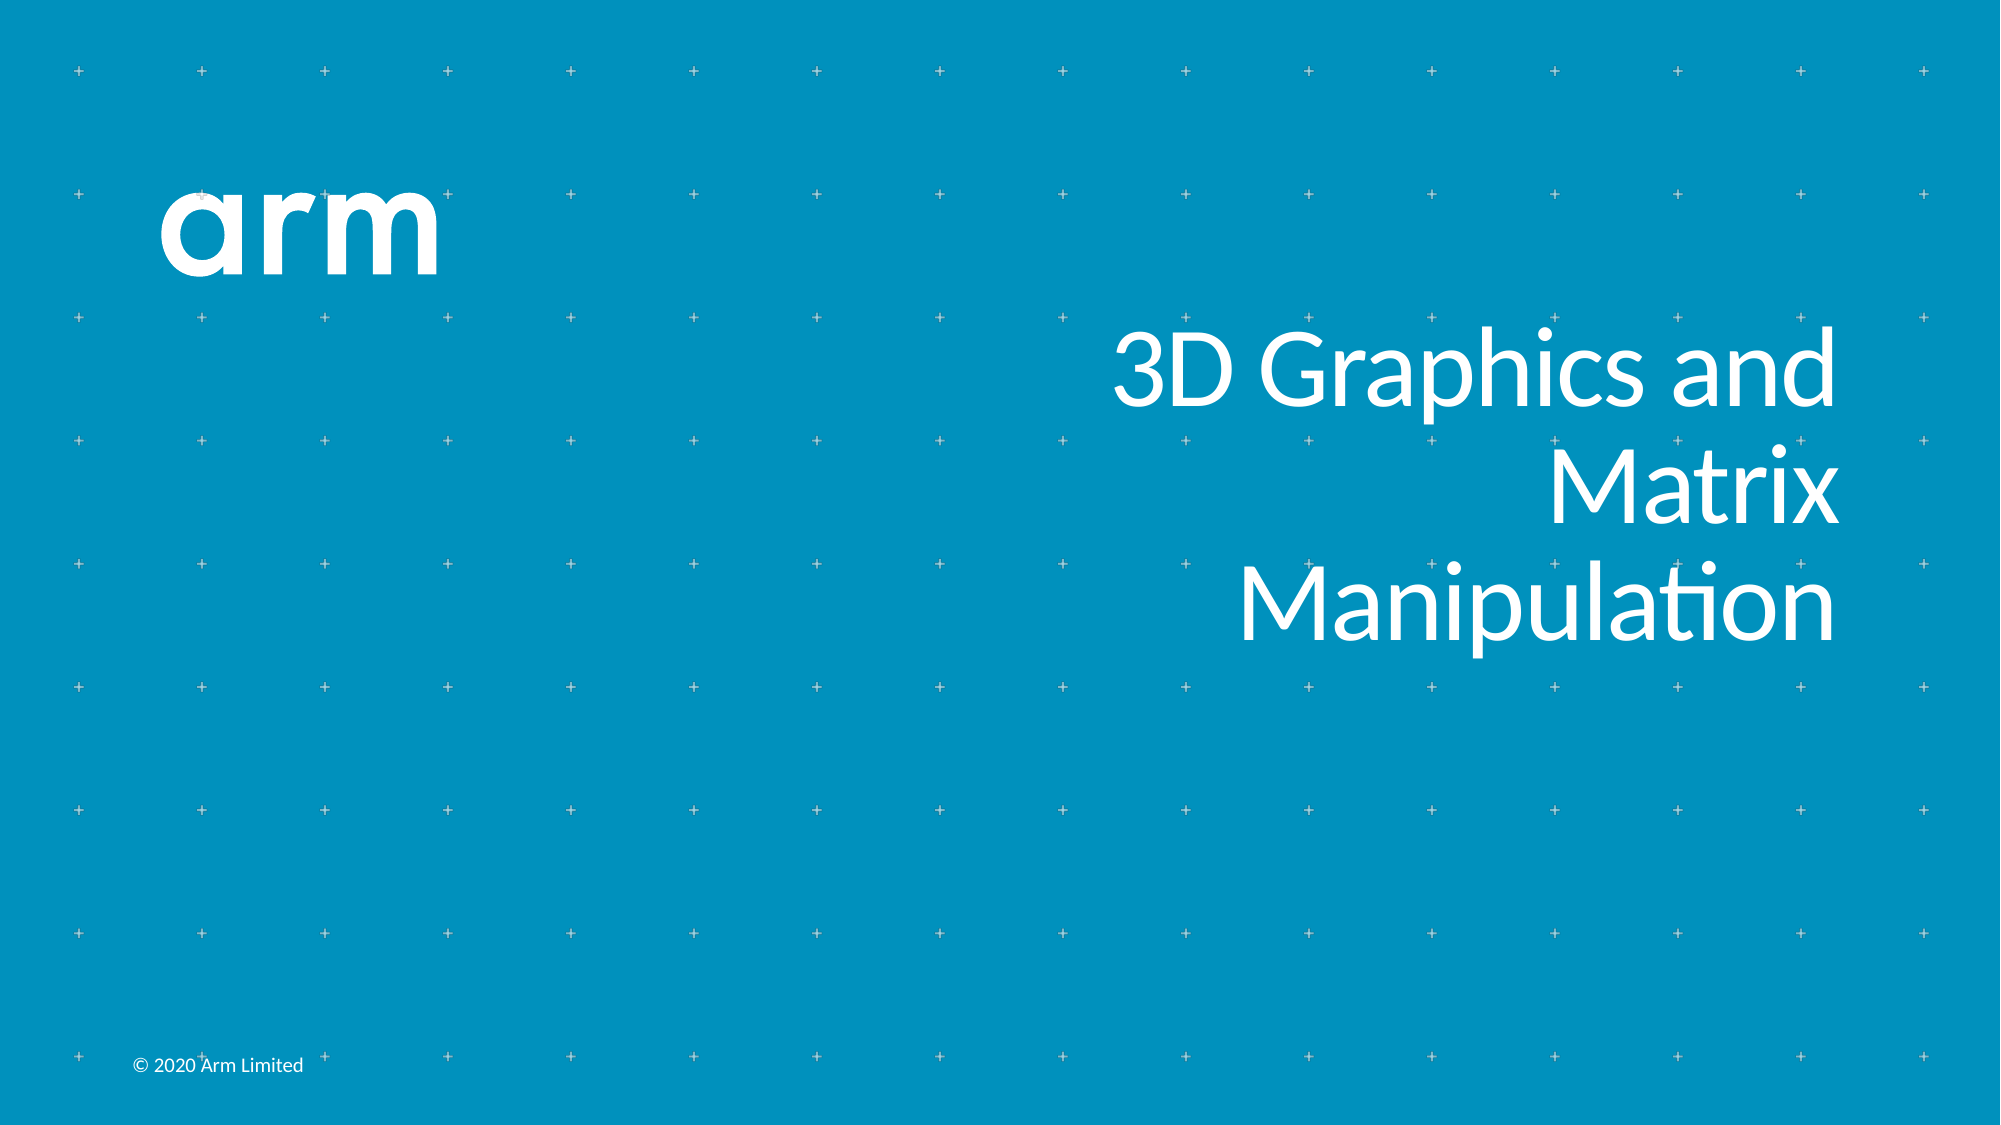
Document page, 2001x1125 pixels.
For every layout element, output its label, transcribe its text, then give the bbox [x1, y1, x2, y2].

title 3D Graphics and Matrix Manipulation [999, 313, 1839, 663]
